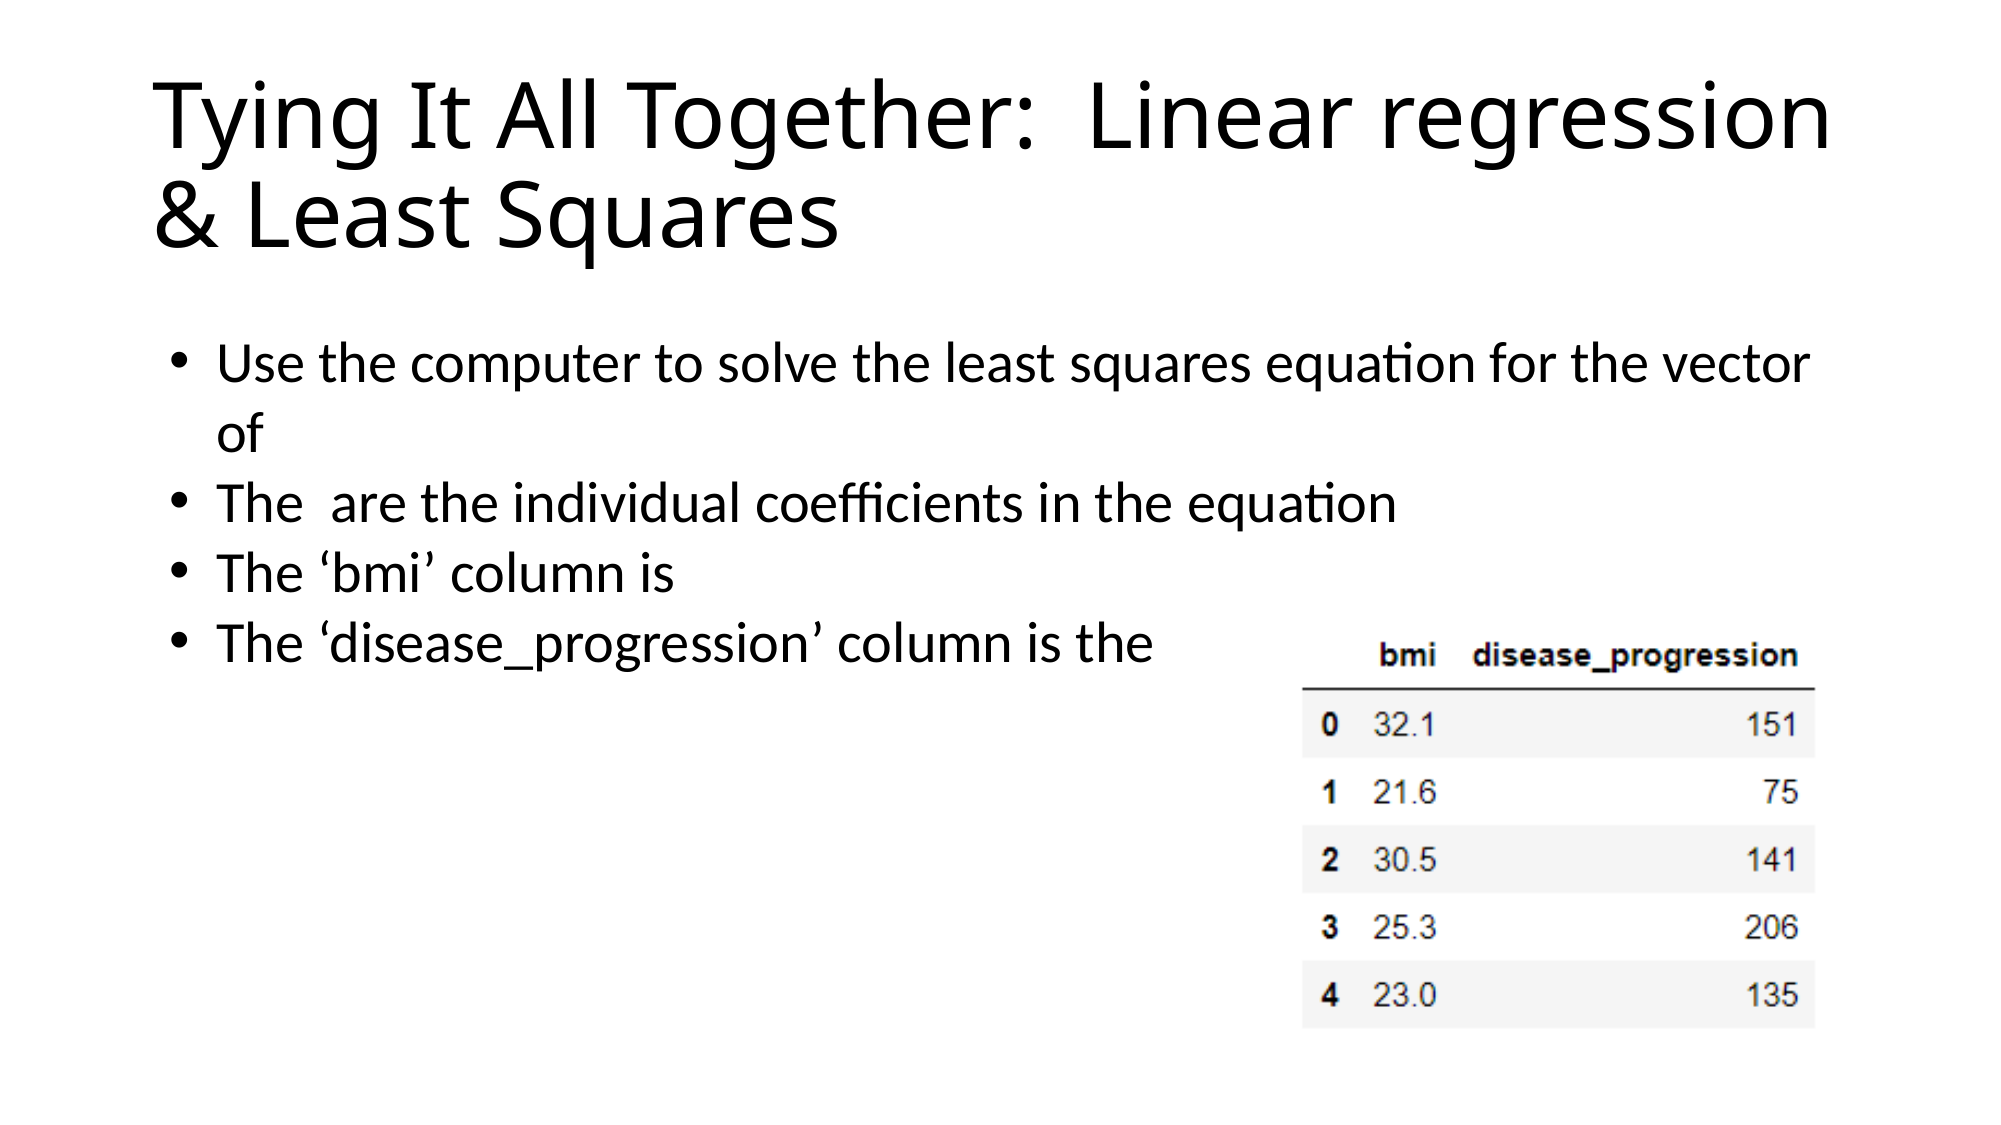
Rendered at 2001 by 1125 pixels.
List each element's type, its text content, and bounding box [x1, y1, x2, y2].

title Tying It All Together: Linear regression & Least Squares [137, 59, 1863, 278]
picture [1279, 623, 1846, 1044]
